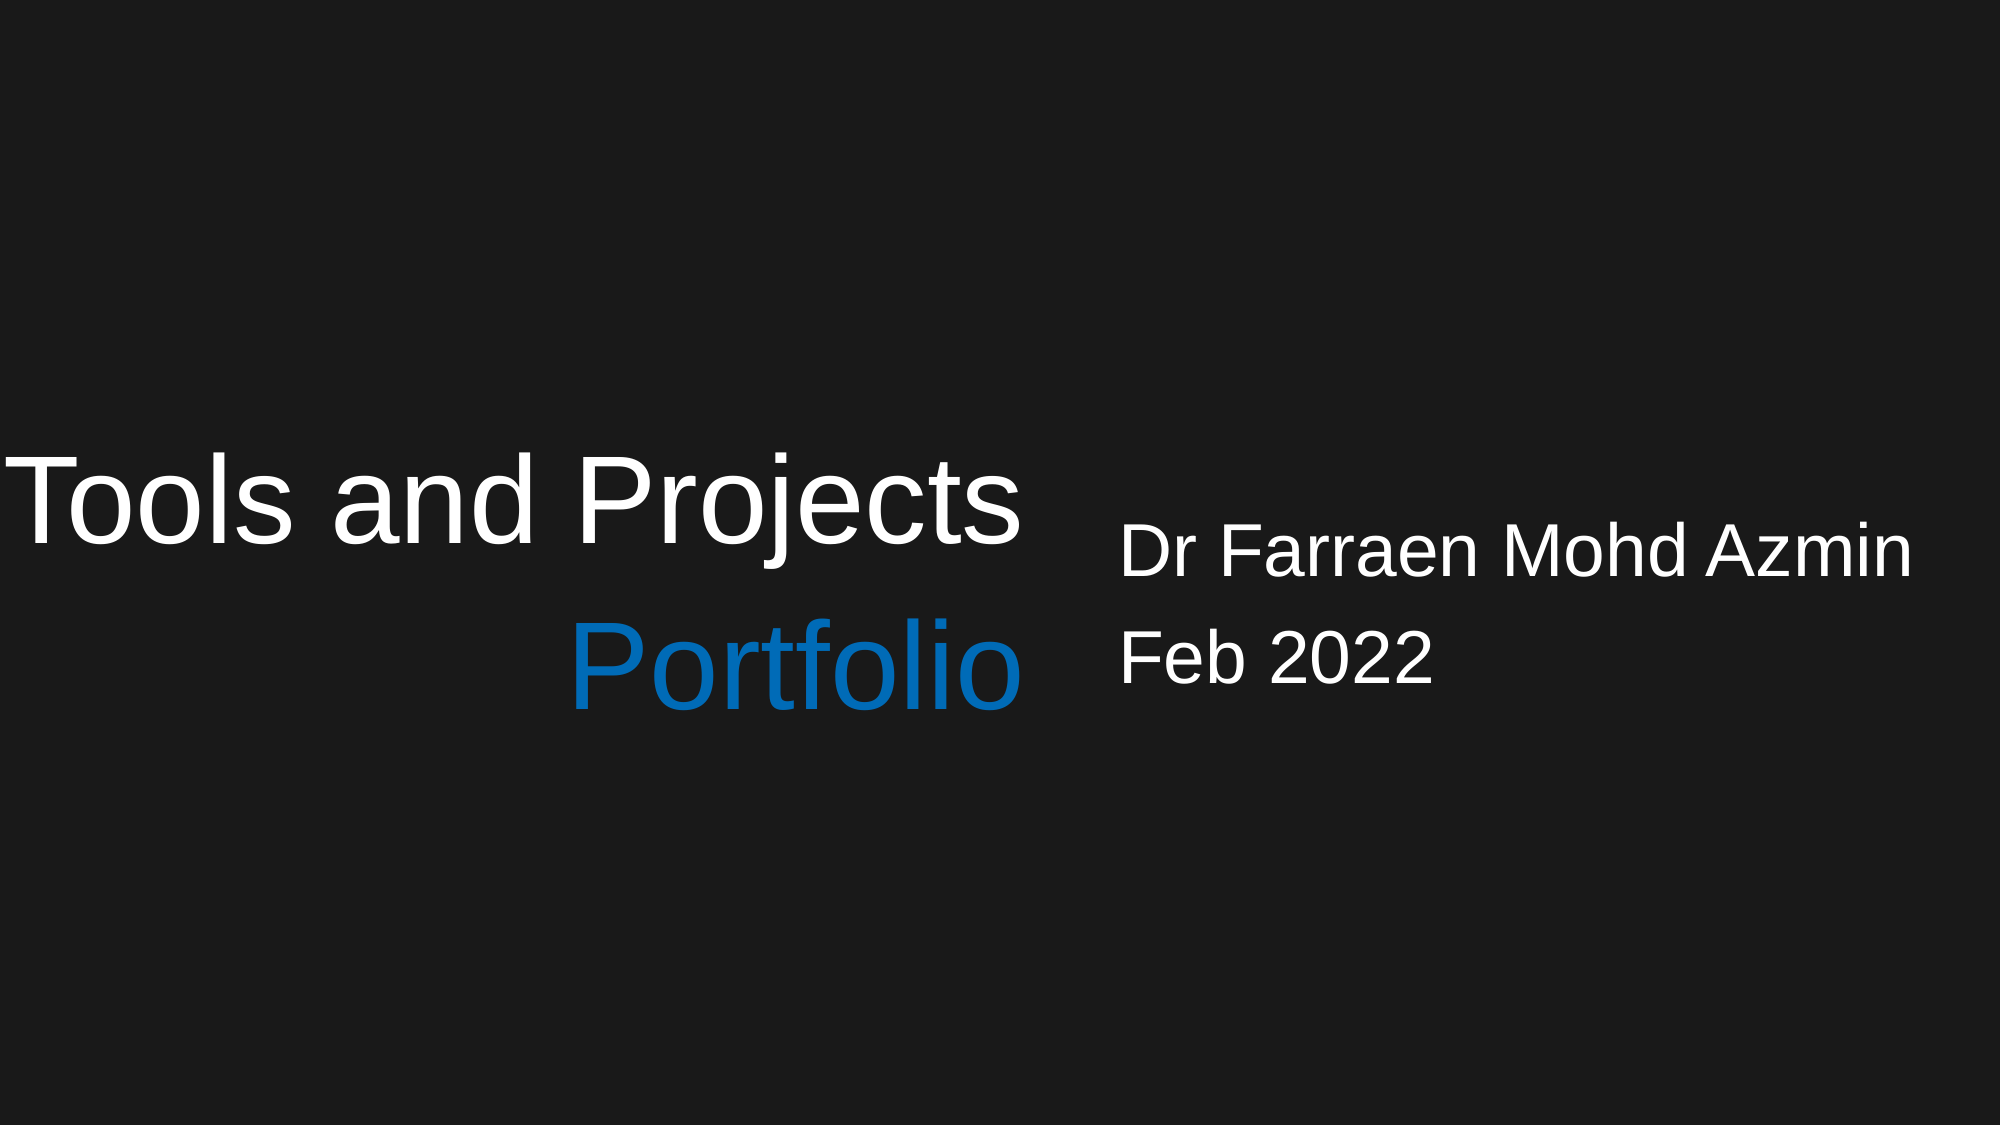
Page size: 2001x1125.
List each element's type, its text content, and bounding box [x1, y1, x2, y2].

text_box Tools and Projects Portfolio [0, 410, 1040, 764]
text_box Dr Farraen Mohd Azmin Feb 2022 [1103, 494, 2000, 847]
